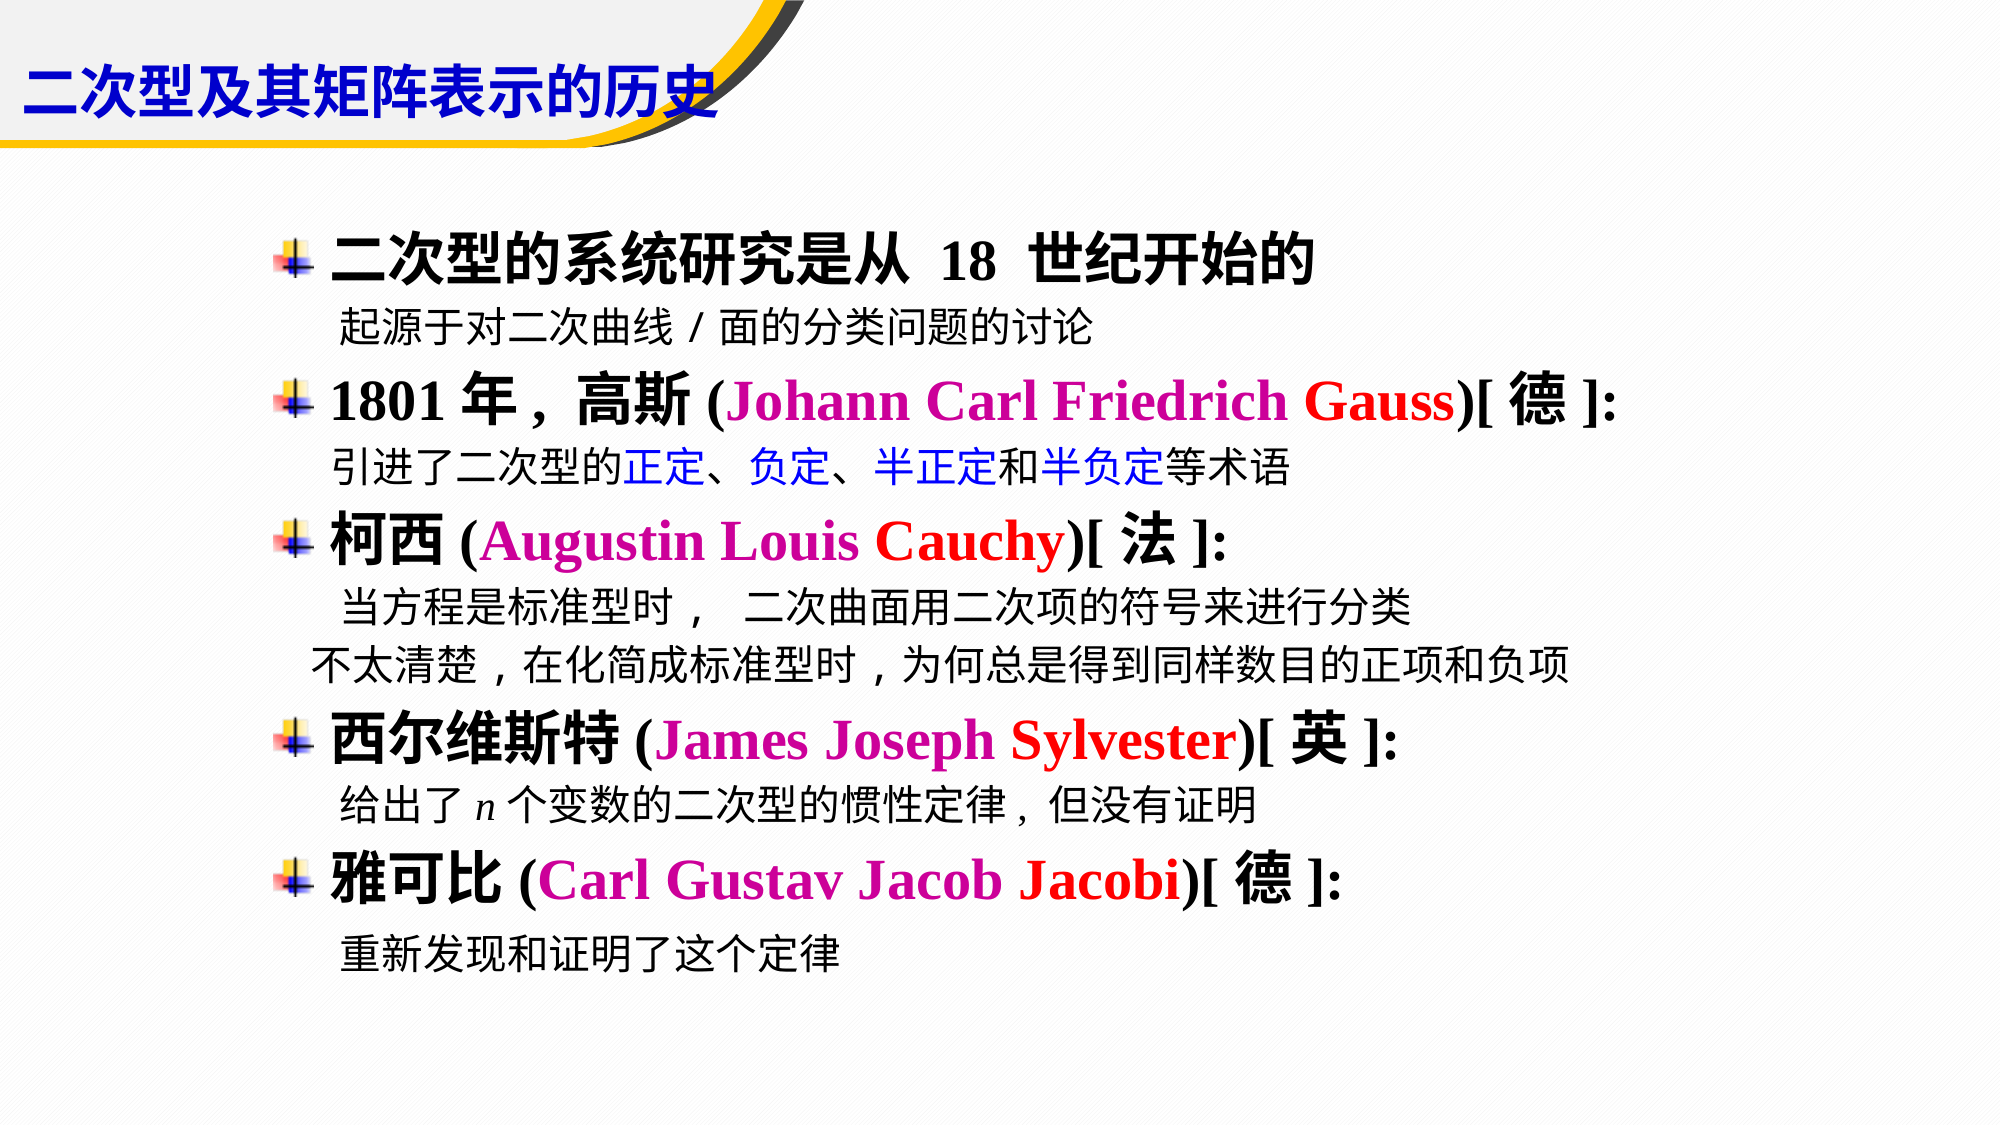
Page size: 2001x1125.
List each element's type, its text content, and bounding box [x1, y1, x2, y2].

picture [273, 855, 314, 897]
picture [273, 236, 314, 278]
picture [273, 516, 314, 558]
text_box 二次型及其矩阵表示的历史 [6, 48, 749, 133]
text_box 二次型的系统研究是从 18 世纪开始的 起源于对二次曲线/面的分类问题的讨论 1801年, 高斯(Johann Carl Friedrich Gauss)[德]: 引进了二次型的正定、负定、半正定和半负定等术语 柯西(Augustin Louis Cauchy)[法]: 当方程是标准型时, 二次曲面用二次项的符号来进行分类 不太清楚,在化简成标准型时,为何总是得到同样数目的正项和负项 西尔维斯特(James Joseph Sylvester)[英]: 给出了n个变数的二次型的惯性定律, 但没有证明 雅可比(Carl Gustav Jacob Jacobi)[德]: 重新发现和证明了这个定律 [258, 214, 1707, 989]
picture [273, 715, 314, 757]
picture [273, 376, 314, 418]
